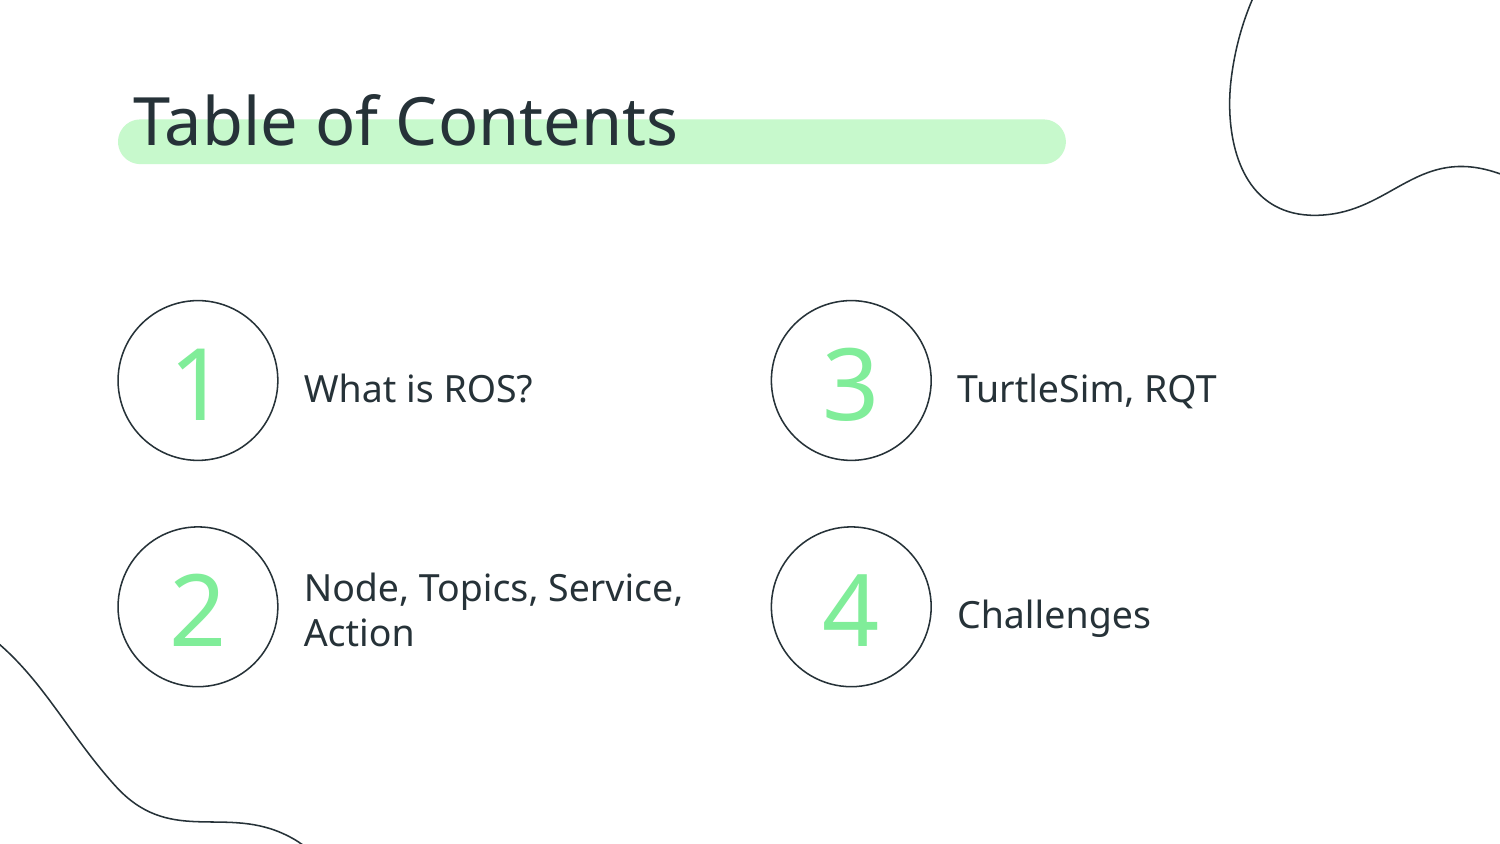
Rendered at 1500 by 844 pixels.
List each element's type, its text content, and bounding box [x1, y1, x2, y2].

text_box [924, 573, 932, 640]
subtitle TurtleSim, RQT [942, 350, 1383, 411]
text_box [143, 439, 253, 461]
title 1 [125, 322, 271, 439]
text_box [796, 526, 907, 549]
title 4 [778, 549, 924, 665]
text_box [143, 665, 253, 687]
text_box [796, 300, 906, 322]
text_box [271, 574, 278, 640]
text_box [796, 439, 906, 461]
text_box [118, 574, 125, 640]
subtitle What is ROS? [288, 350, 729, 411]
text_box [142, 526, 254, 549]
text_box [924, 347, 932, 414]
text_box [771, 348, 778, 413]
title 2 [125, 549, 271, 665]
text_box [771, 575, 778, 639]
text_box [118, 347, 125, 413]
text_box [271, 348, 278, 413]
subtitle Challenges [942, 576, 1383, 638]
subtitle Node, Topics, Service, Action [288, 549, 729, 665]
title 3 [778, 322, 924, 439]
title Table of Contents [118, 63, 1382, 165]
text_box [796, 665, 906, 687]
text_box [143, 300, 253, 322]
